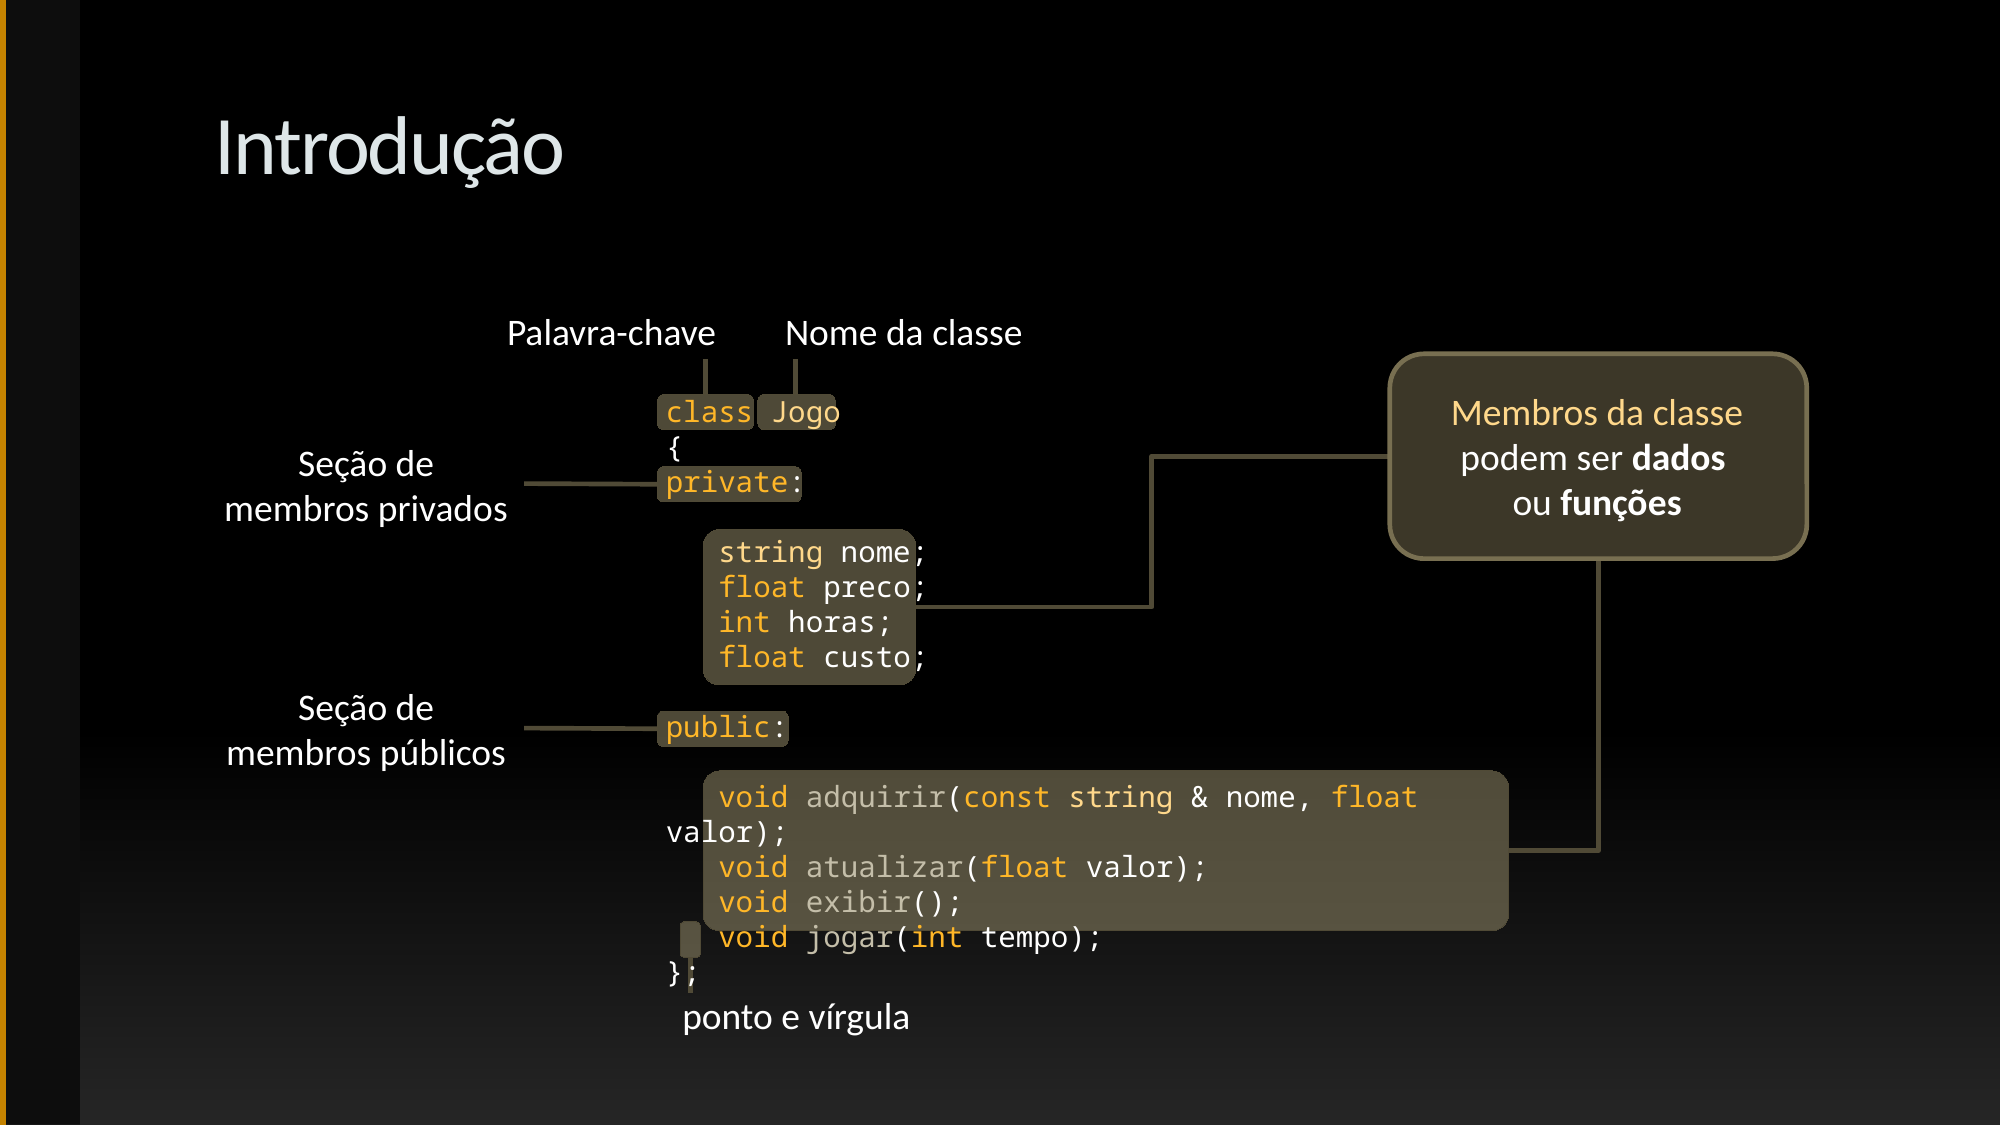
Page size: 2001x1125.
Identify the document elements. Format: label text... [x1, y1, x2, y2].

title Introdução [200, 83, 1627, 234]
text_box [207, 300, 1808, 1046]
